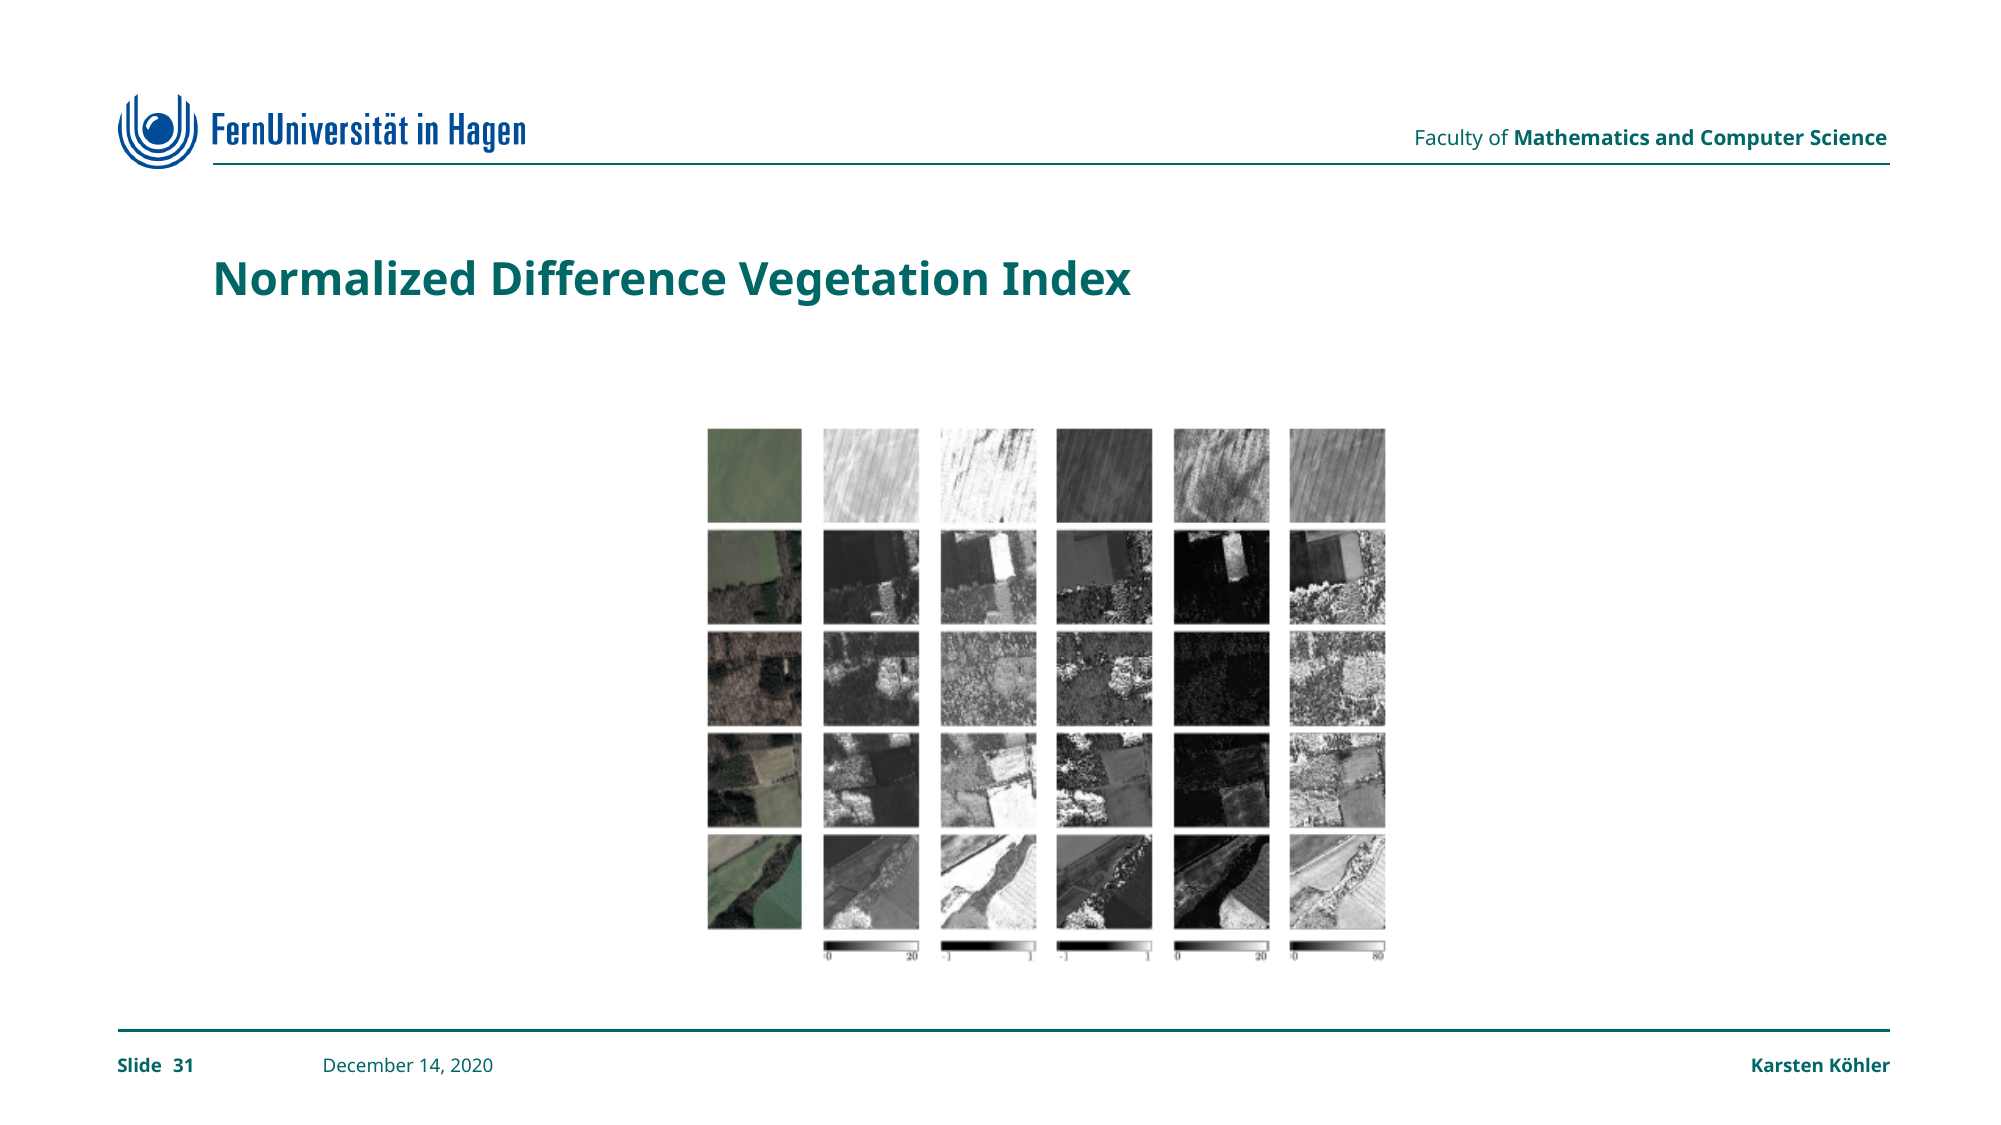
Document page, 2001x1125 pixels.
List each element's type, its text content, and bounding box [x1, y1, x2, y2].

picture [693, 414, 1409, 966]
title Normalized Difference Vegetation Index [212, 249, 1890, 315]
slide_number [322, 1054, 528, 1094]
picture [118, 94, 525, 169]
slide_number 31 [173, 1054, 280, 1094]
footer Karsten Köhler [595, 1054, 1891, 1094]
